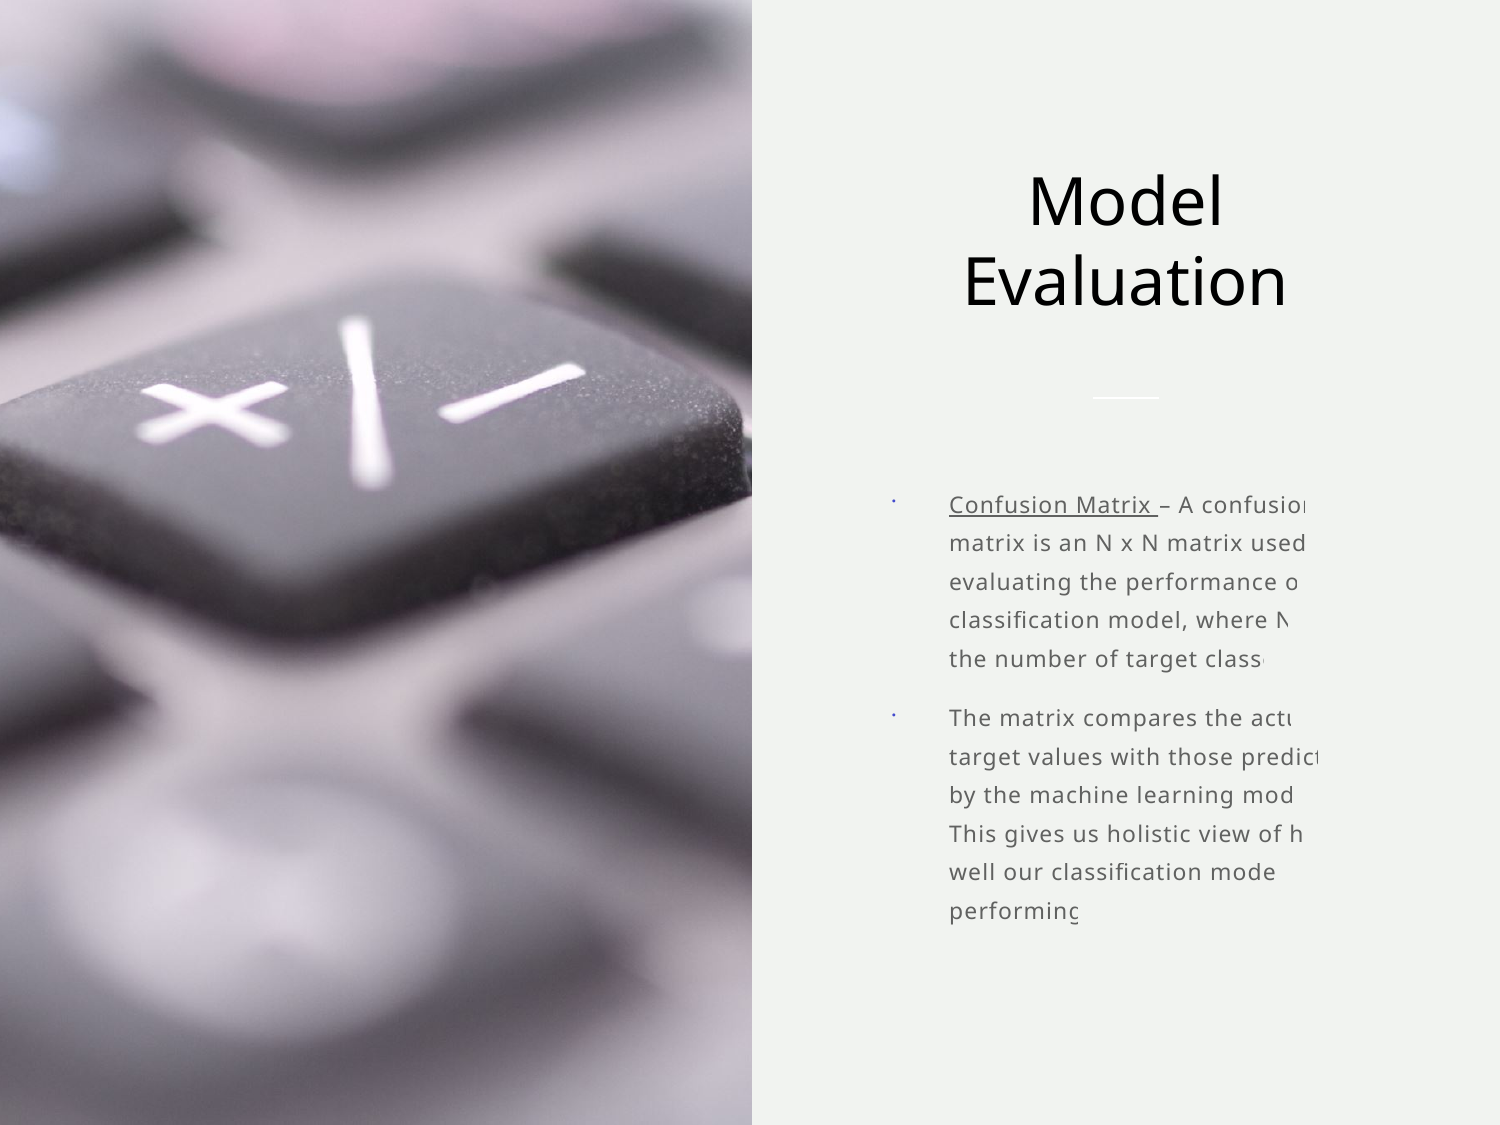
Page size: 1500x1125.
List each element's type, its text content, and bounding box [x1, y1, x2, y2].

list Confusion Matrix – A confusion matrix is an N x N matrix used for evaluating the performance of a classification model, where N is the number of target classes. The matrix compares the actual target values with those predicted by the machine learning model. This gives us holistic view of how well our classification model is performing. [875, 471, 1377, 948]
title Model Evaluation [875, 64, 1377, 327]
text_box [753, 0, 1500, 1125]
picture [0, 0, 753, 1125]
